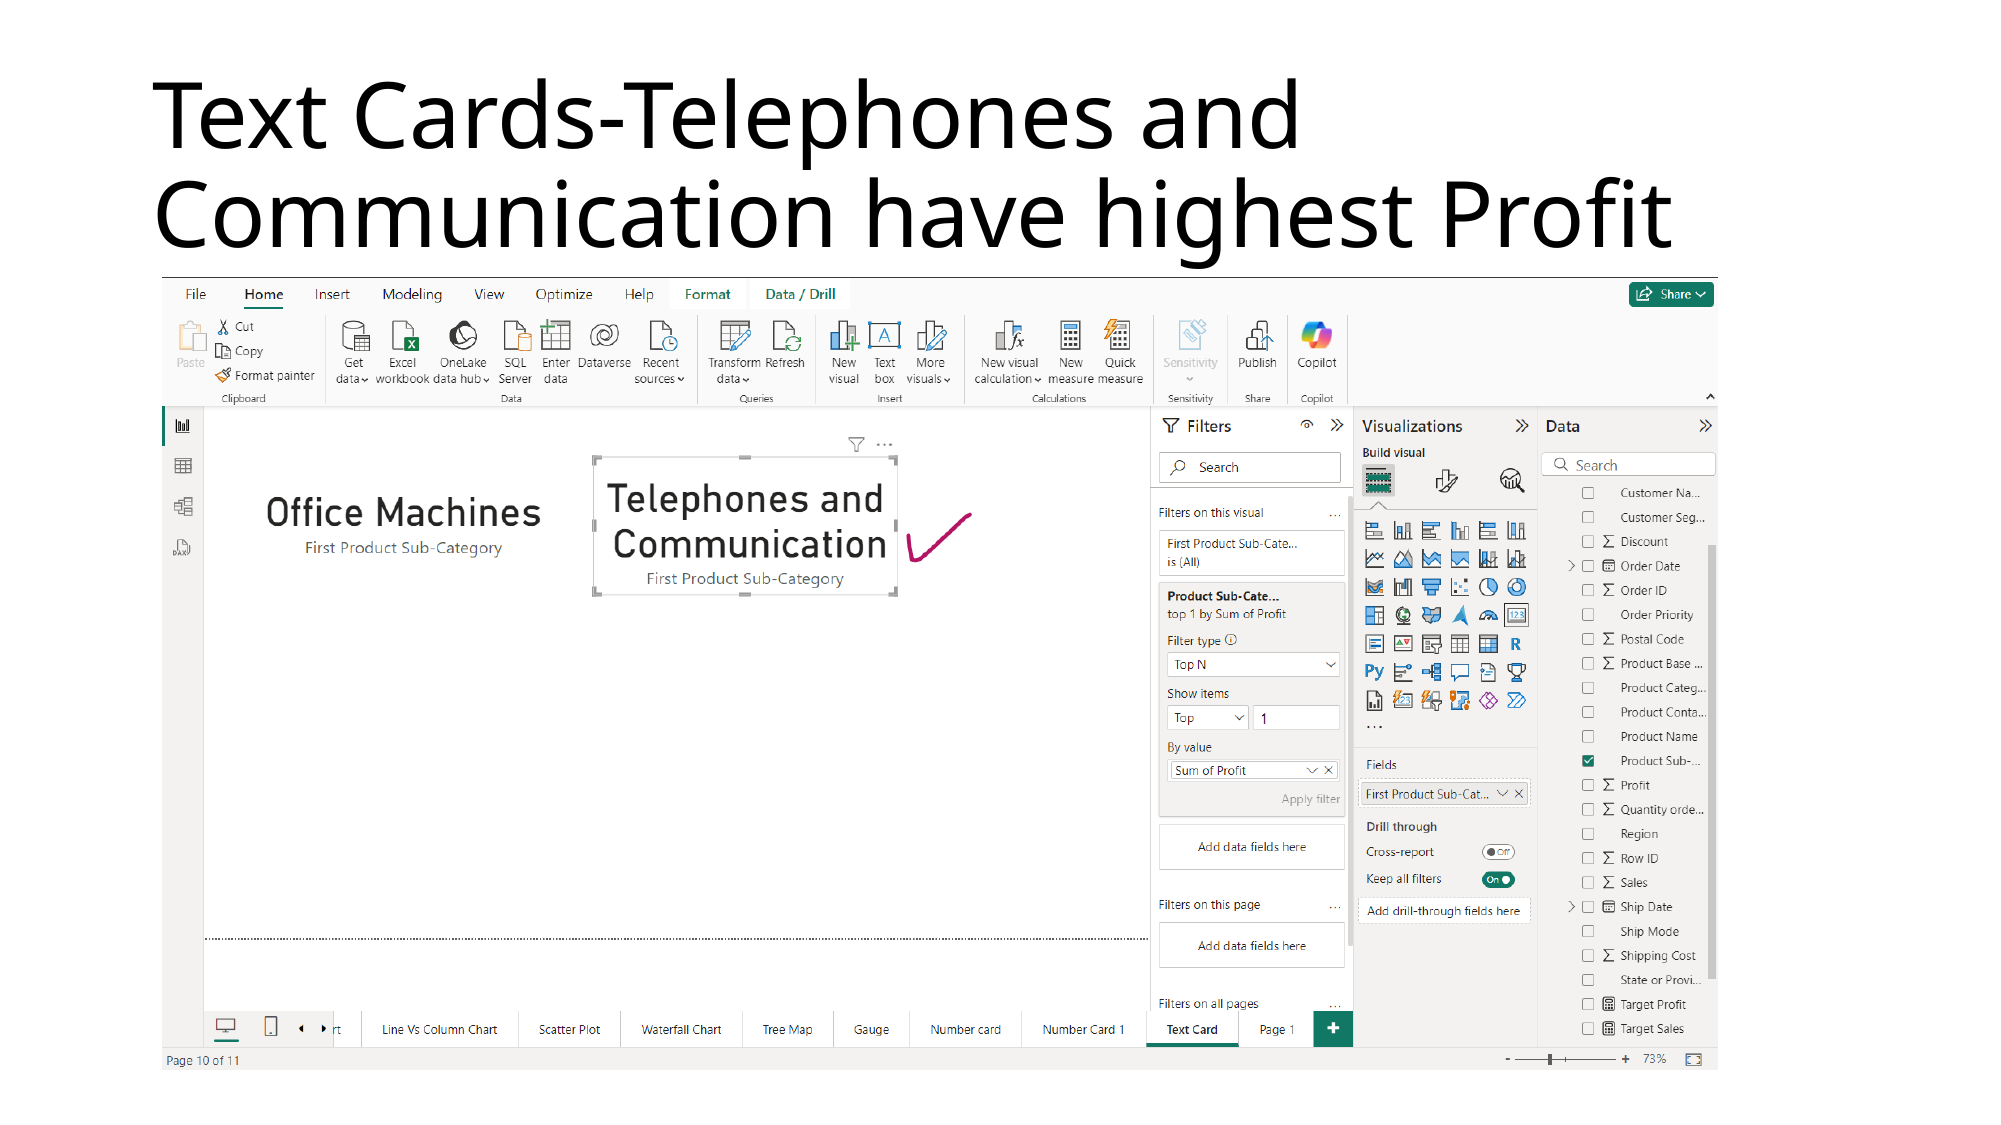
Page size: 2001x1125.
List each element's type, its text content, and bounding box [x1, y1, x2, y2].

title Text Cards-Telephones and Communication have highest Profit [137, 59, 1863, 278]
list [162, 277, 1718, 1070]
